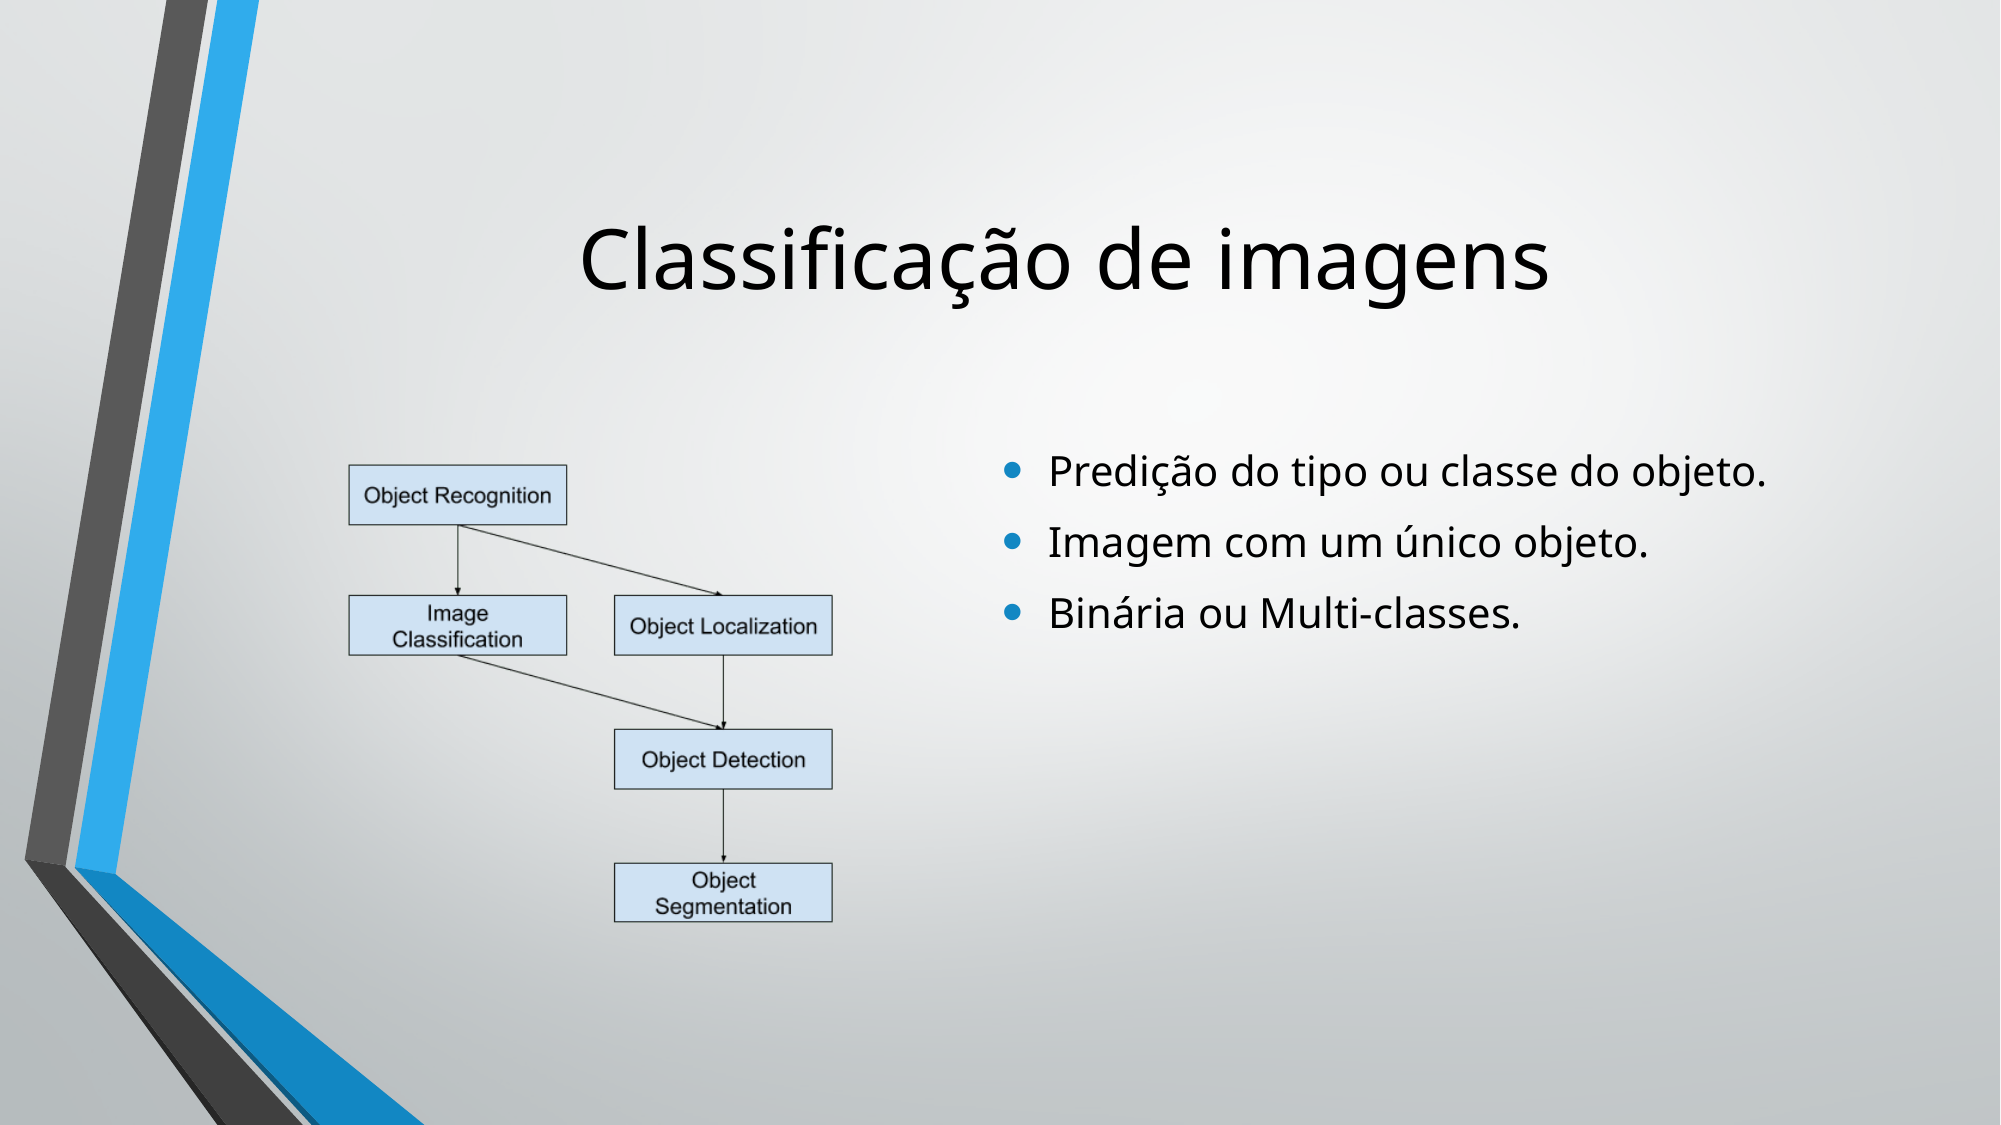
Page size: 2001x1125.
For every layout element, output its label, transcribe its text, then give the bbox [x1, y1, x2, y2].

title Classificação de imagens [243, 112, 1887, 400]
picture [333, 449, 858, 951]
list Predição do tipo ou classe do objeto. Imagem com um único objeto. Binária ou Multi-classes. [986, 437, 1887, 950]
